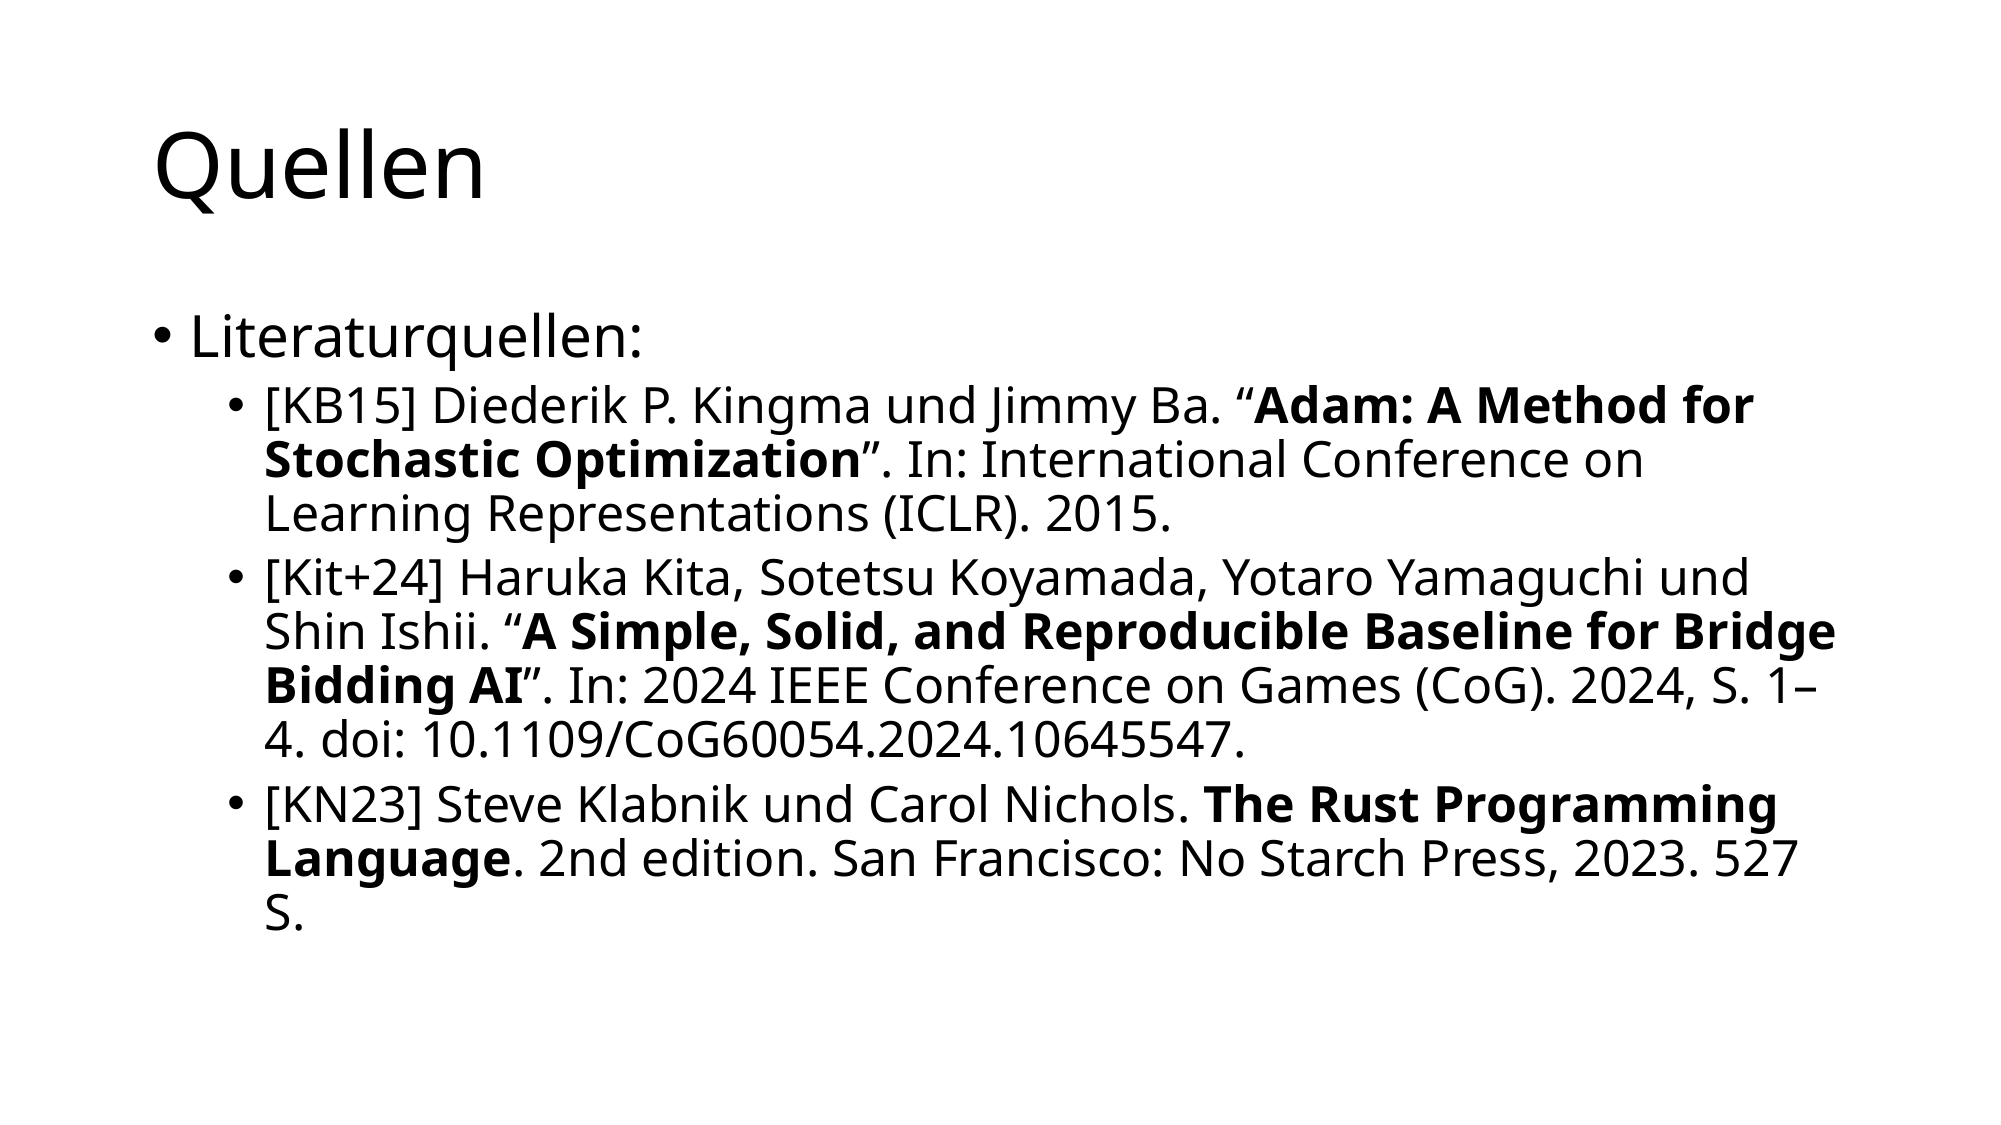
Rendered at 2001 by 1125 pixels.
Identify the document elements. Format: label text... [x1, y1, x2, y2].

list Literaturquellen: [KB15] Diederik P. Kingma und Jimmy Ba. “Adam: A Method for Stochastic Optimization”. In: International Conference on Learning Representations (ICLR). 2015. [Kit+24] Haruka Kita, Sotetsu Koyamada, Yotaro Yamaguchi und Shin Ishii. “A Simple, Solid, and Reproducible Baseline for Bridge Bidding AI”. In: 2024 IEEE Conference on Games (CoG). 2024, S. 1–4. doi: 10.1109/CoG60054.2024.10645547. [KN23] Steve Klabnik und Carol Nichols. The Rust Programming Language. 2nd edition. San Francisco: No Starch Press, 2023. 527 S. [137, 299, 1863, 1014]
title Quellen [137, 59, 1863, 278]
